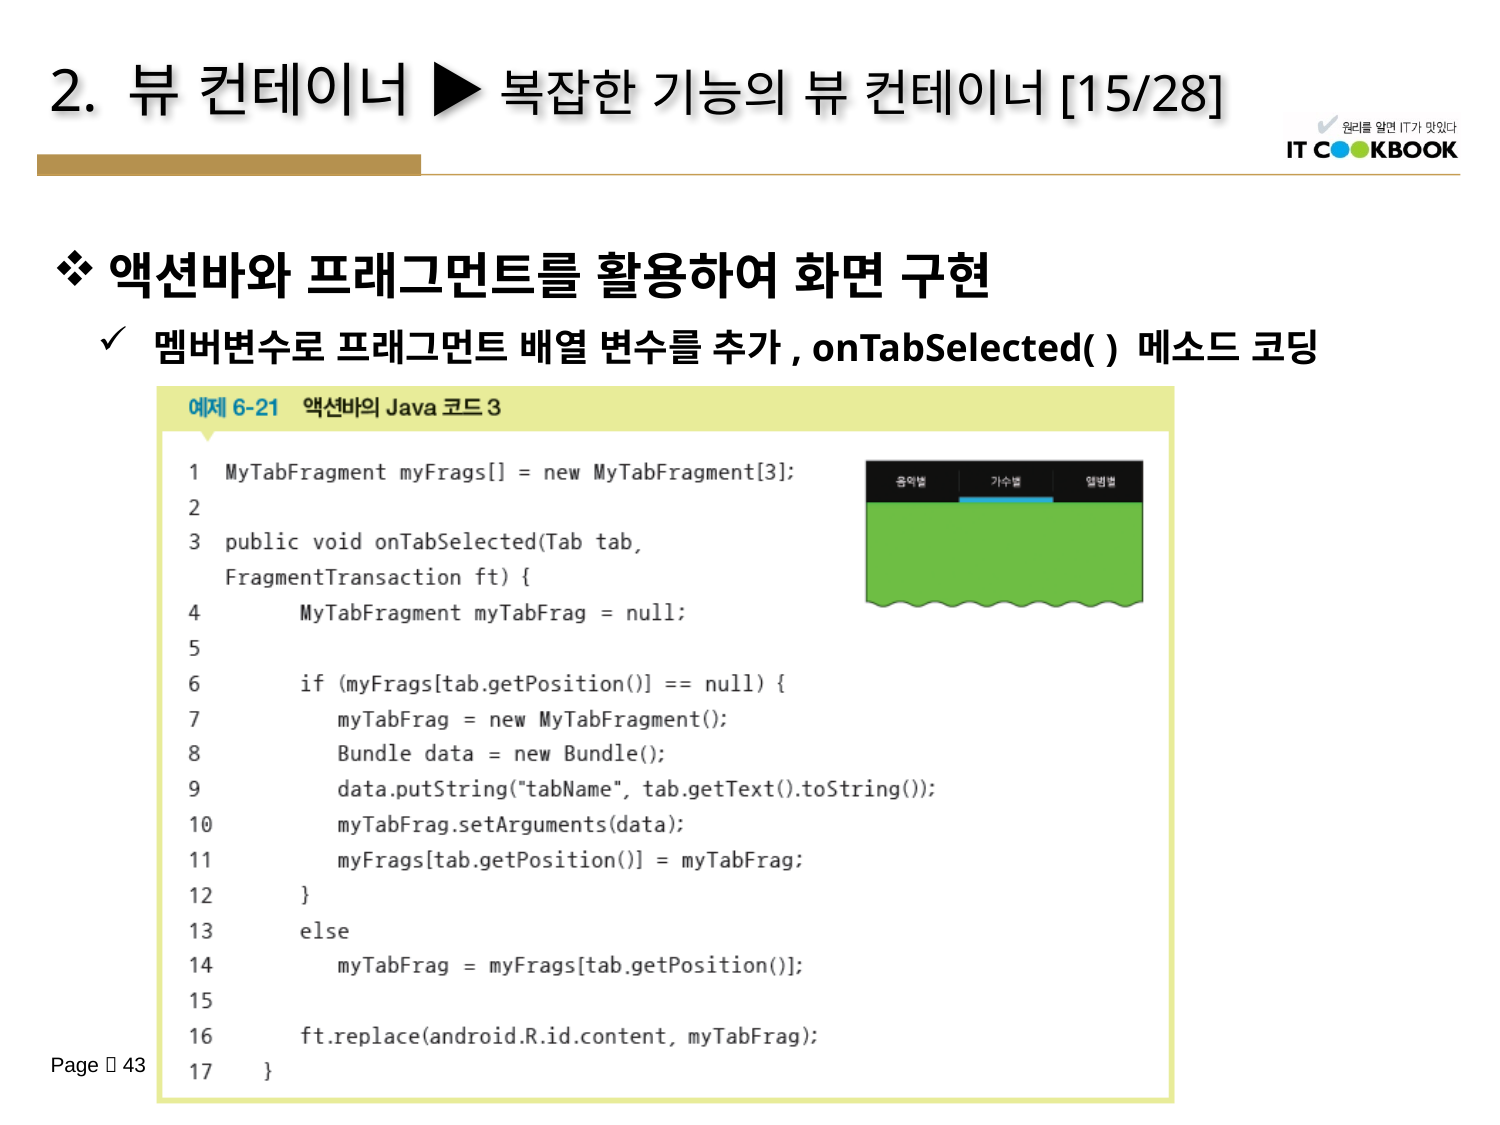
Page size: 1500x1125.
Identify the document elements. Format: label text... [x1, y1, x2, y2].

picture [1448, 112, 1461, 160]
title 2. 뷰 컨테이너 ▶ 복잡한 기능의 뷰 컨테이너[15/28] [48, 53, 1448, 161]
picture [153, 386, 1179, 1106]
list 액션바와 프래그먼트를 활용하여 화면 구현 멤버변수로 프래그먼트 배열 변수를 추가, onTabSelected( ) 메소드 코딩 [8, 243, 1480, 1031]
